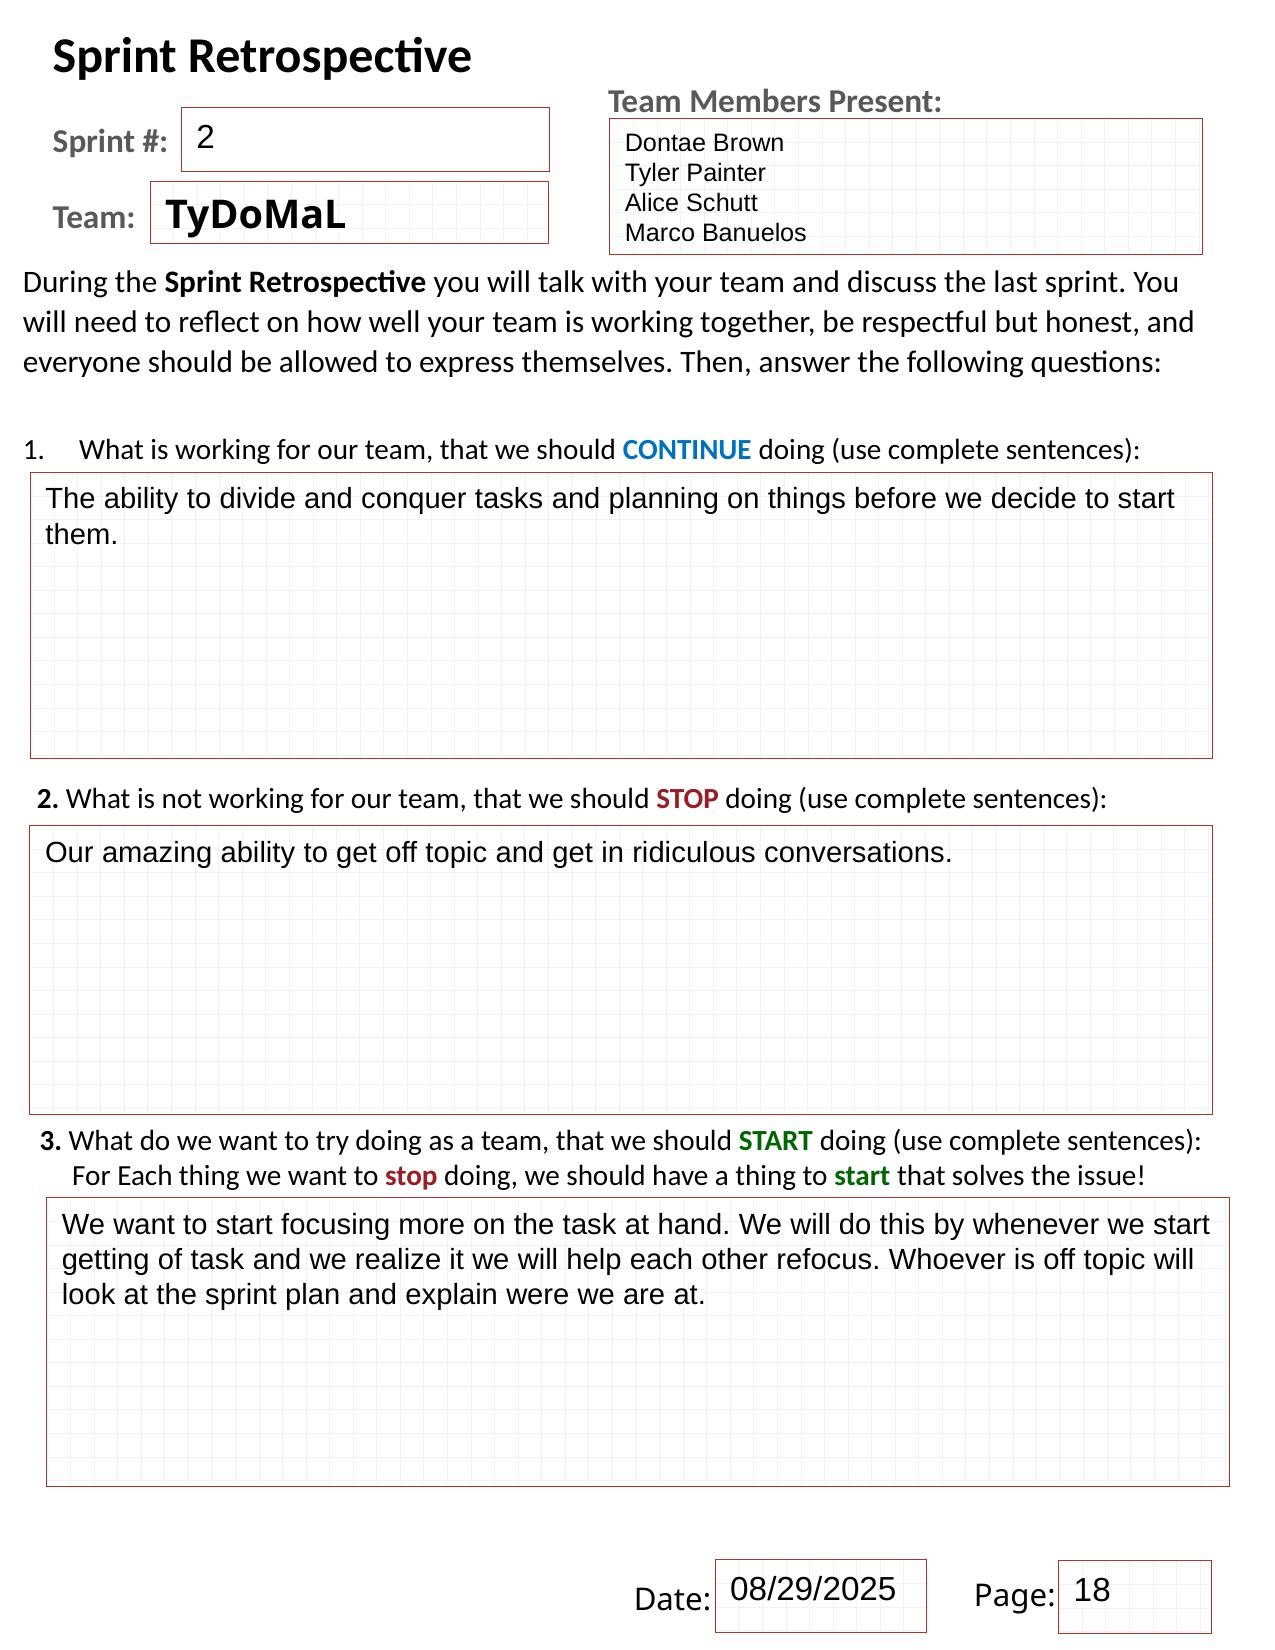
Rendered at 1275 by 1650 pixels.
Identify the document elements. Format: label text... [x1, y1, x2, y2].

text_box 2. What is not working for our team, that we should STOP doing (use complete sentences): [22, 754, 1123, 822]
subtitle During the Sprint Retrospective you will talk with your team and discuss the last sprint. You will need to reflect on how well your team is working together, be respectful but honest, and everyone should be allowed to express themselves. Then, answer the following questions: What is working for our team, that we should CONTINUE doing (use complete sentences): [22, 258, 1226, 1216]
text_box 3. What do we want to try doing as a team, that we should START doing (use complete sentences): For Each thing we want to stop doing, we should have a thing to start that solves the issue! [24, 1113, 1218, 1199]
text_box TyDoMaL [150, 181, 549, 244]
text_box 18 [1058, 1560, 1212, 1634]
text_box 2 [181, 107, 550, 172]
text_box The ability to divide and conquer tasks and planning on things before we decide to start them. [30, 472, 1213, 759]
text_box We want to start focusing more on the task at hand. We will do this by whenever we start getting of task and we realize it we will help each other refocus. Whoever is off topic will look at the sprint plan and explain were we are at. [46, 1197, 1230, 1487]
text_box Date: [633, 1578, 834, 1634]
text_box Sprint Retrospective Sprint #: Team: Team Members Present: [37, 15, 1179, 297]
text_box Our amazing ability to get off topic and get in ridiculous conversations. [29, 825, 1213, 1115]
text_box Dontae Brown Tyler Painter Alice Schutt Marco Banuelos [609, 118, 1203, 255]
text_box 08/29/2025 [715, 1559, 927, 1633]
subtitle Page: [973, 1575, 1058, 1631]
